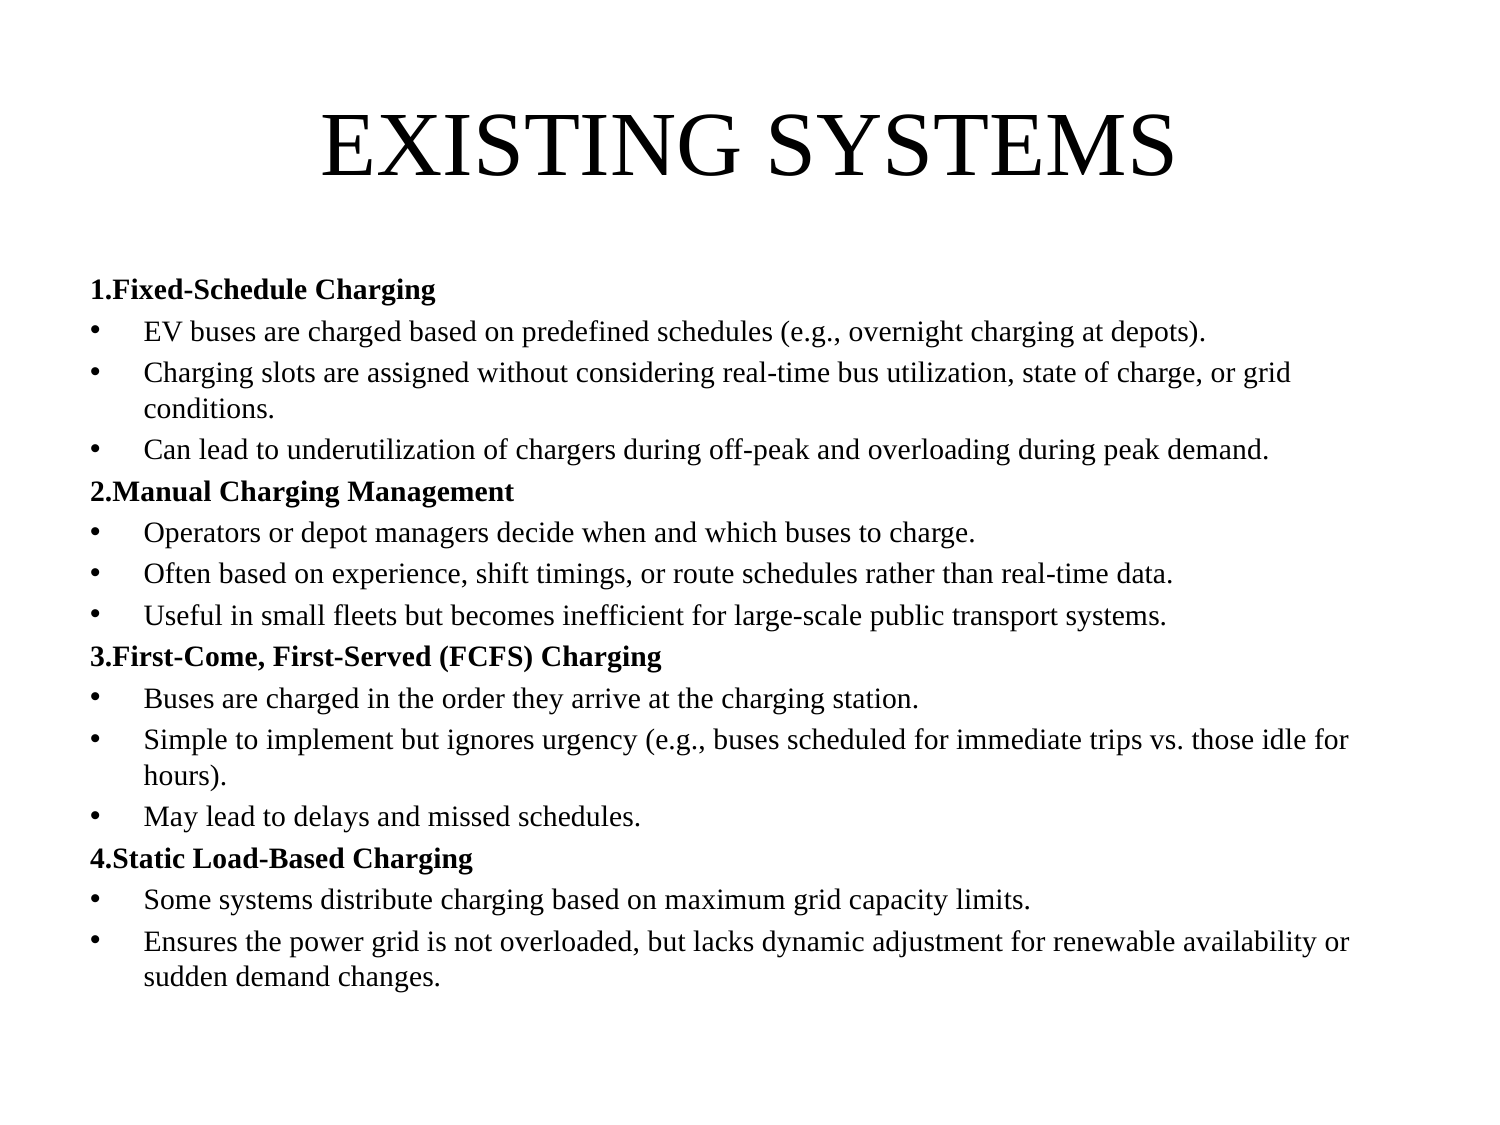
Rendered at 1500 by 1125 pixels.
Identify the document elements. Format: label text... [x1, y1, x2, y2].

list 1.Fixed-Schedule Charging EV buses are charged based on predefined schedules (e.g., overnight charging at depots). Charging slots are assigned without considering real-time bus utilization, state of charge, or grid conditions. Can lead to underutilization of chargers during off-peak and overloading during peak demand. 2.Manual Charging Management Operators or depot managers decide when and which buses to charge. Often based on experience, shift timings, or route schedules rather than real-time data. Useful in small fleets but becomes inefficient for large-scale public transport systems. 3.First-Come, First-Served (FCFS) Charging Buses are charged in the order they arrive at the charging station. Simple to implement but ignores urgency (e.g., buses scheduled for immediate trips vs. those idle for hours). May lead to delays and missed schedules. 4.Static Load-Based Charging Some systems distribute charging based on maximum grid capacity limits. Ensures the power grid is not overloaded, but lacks dynamic adjustment for renewable availability or sudden demand changes. [75, 262, 1425, 1005]
title EXISTING SYSTEMS [75, 45, 1425, 233]
